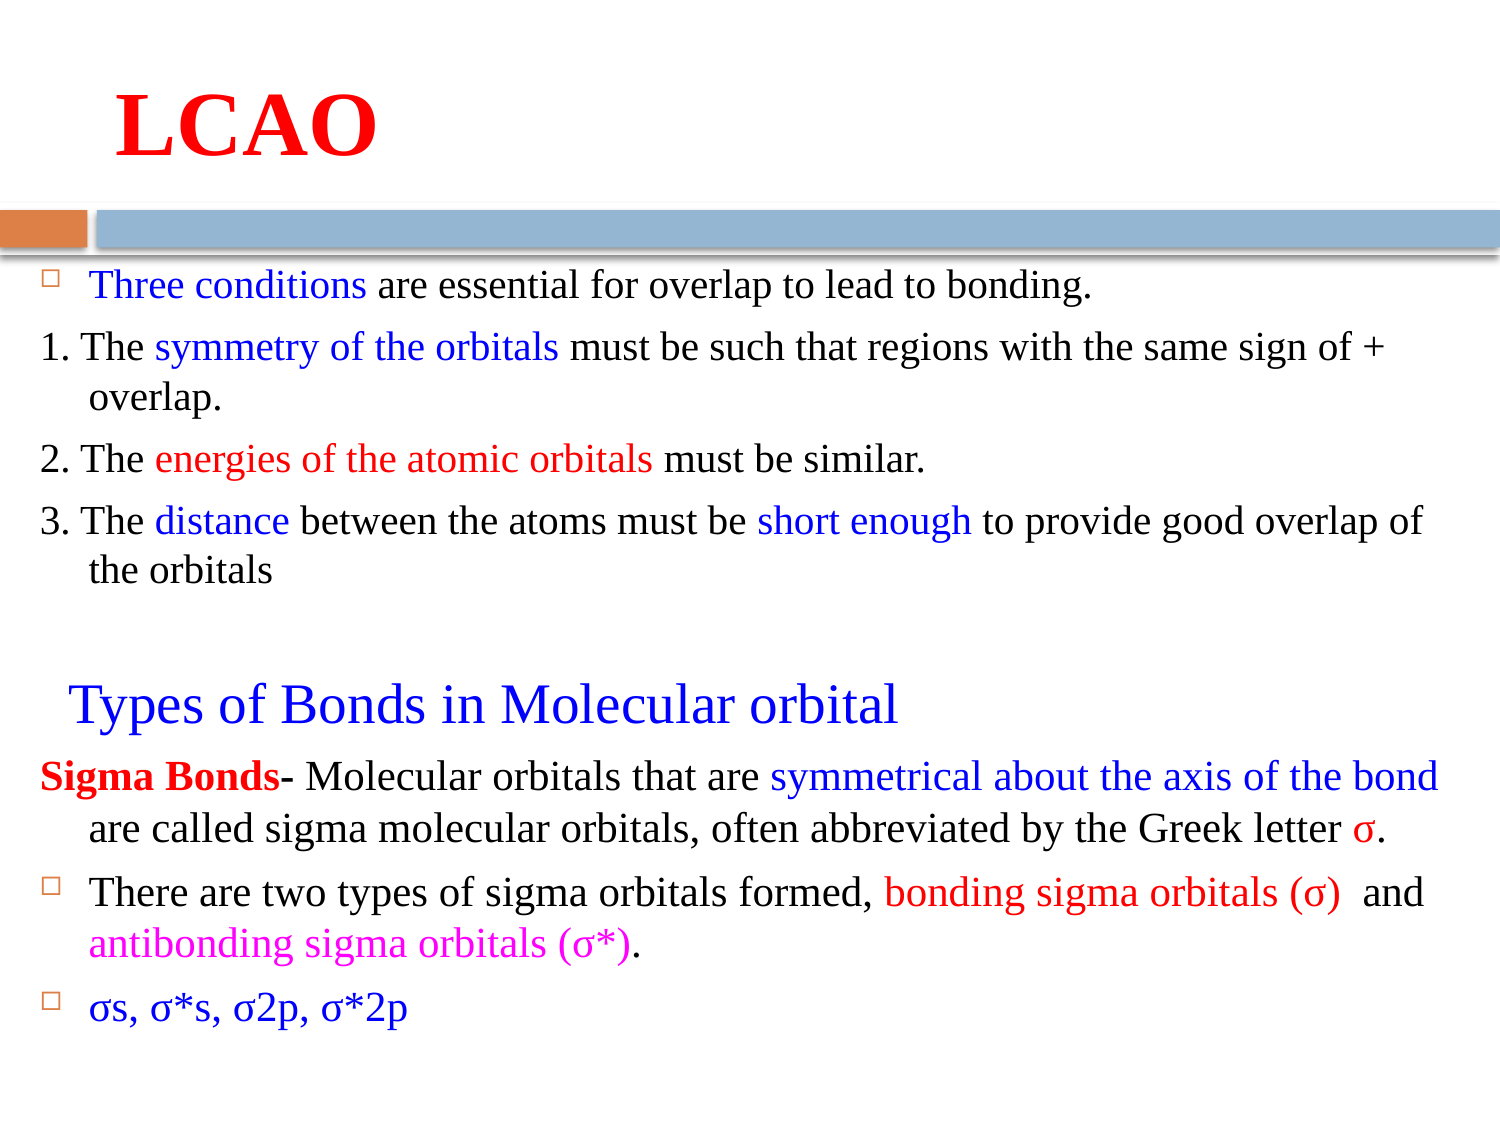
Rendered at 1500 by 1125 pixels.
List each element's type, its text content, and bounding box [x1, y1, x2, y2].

title LCAO [100, 37, 1438, 200]
list Three conditions are essential for overlap to lead to bonding. 1. The symmetry of the orbitals must be such that regions with the same sign of + overlap. 2. The energies of the atomic orbitals must be similar. 3. The distance between the atoms must be short enough to provide good overlap of the orbitals Types of Bonds in Molecular orbital Sigma Bonds- Molecular orbitals that are symmetrical about the axis of the bond are called sigma molecular orbitals, often abbreviated by the Greek letter σ. There are two types of sigma orbitals formed, bonding sigma orbitals (σ) and antibonding sigma orbitals (σ*). σs, σ*s, σ2p, σ*2p [24, 249, 1475, 1088]
